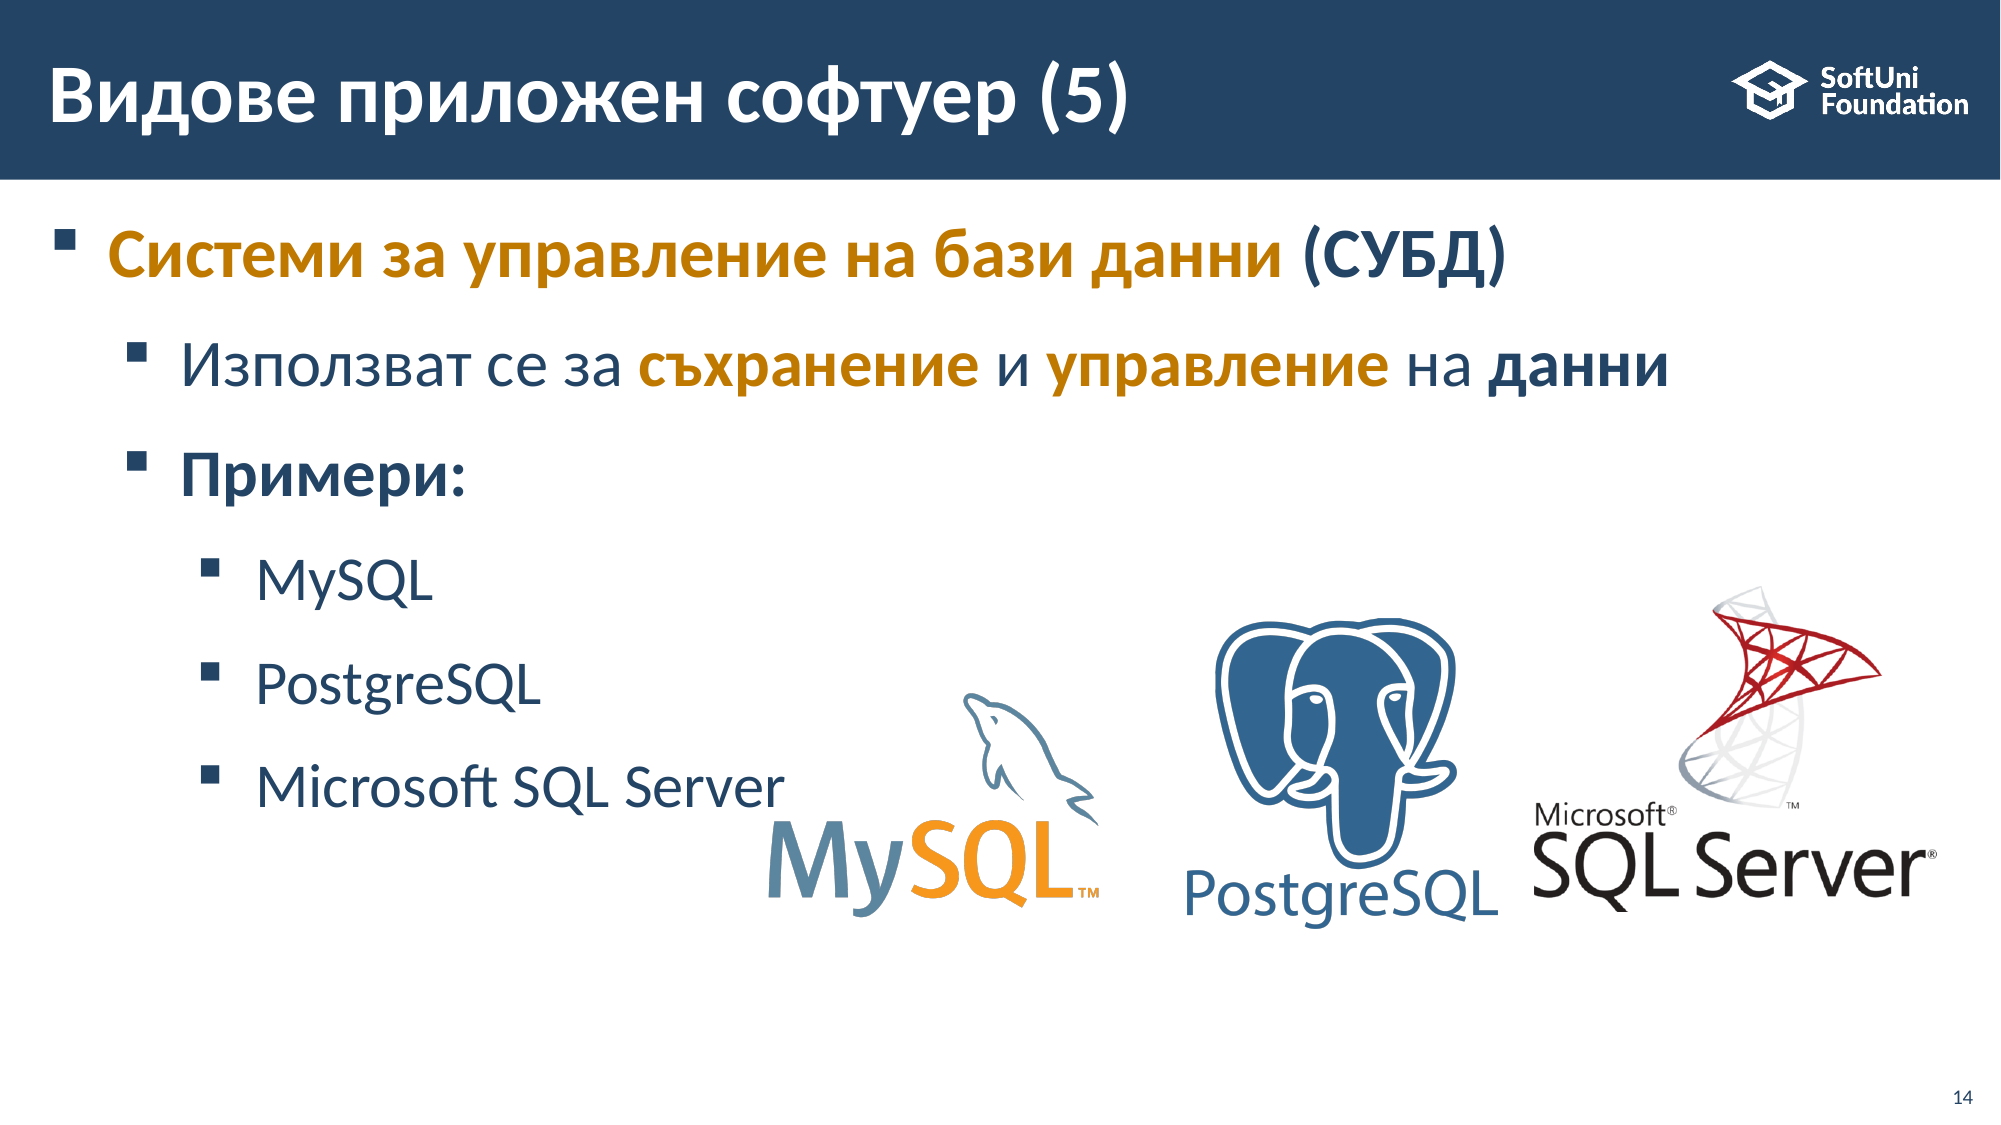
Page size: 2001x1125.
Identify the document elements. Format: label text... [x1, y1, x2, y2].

slide_number 14 [1927, 1067, 1989, 1117]
picture [704, 562, 1174, 1032]
list Системи за управление на бази данни (СУБД) Използват се за съхранение и управление на данни Примери: MySQL PostgreSQL Microsoft SQL Server [31, 196, 1970, 1104]
picture [1731, 60, 1968, 120]
picture [1511, 525, 1959, 973]
picture [1186, 618, 1499, 929]
title Видове приложен софтуер (5) [31, 16, 1716, 162]
